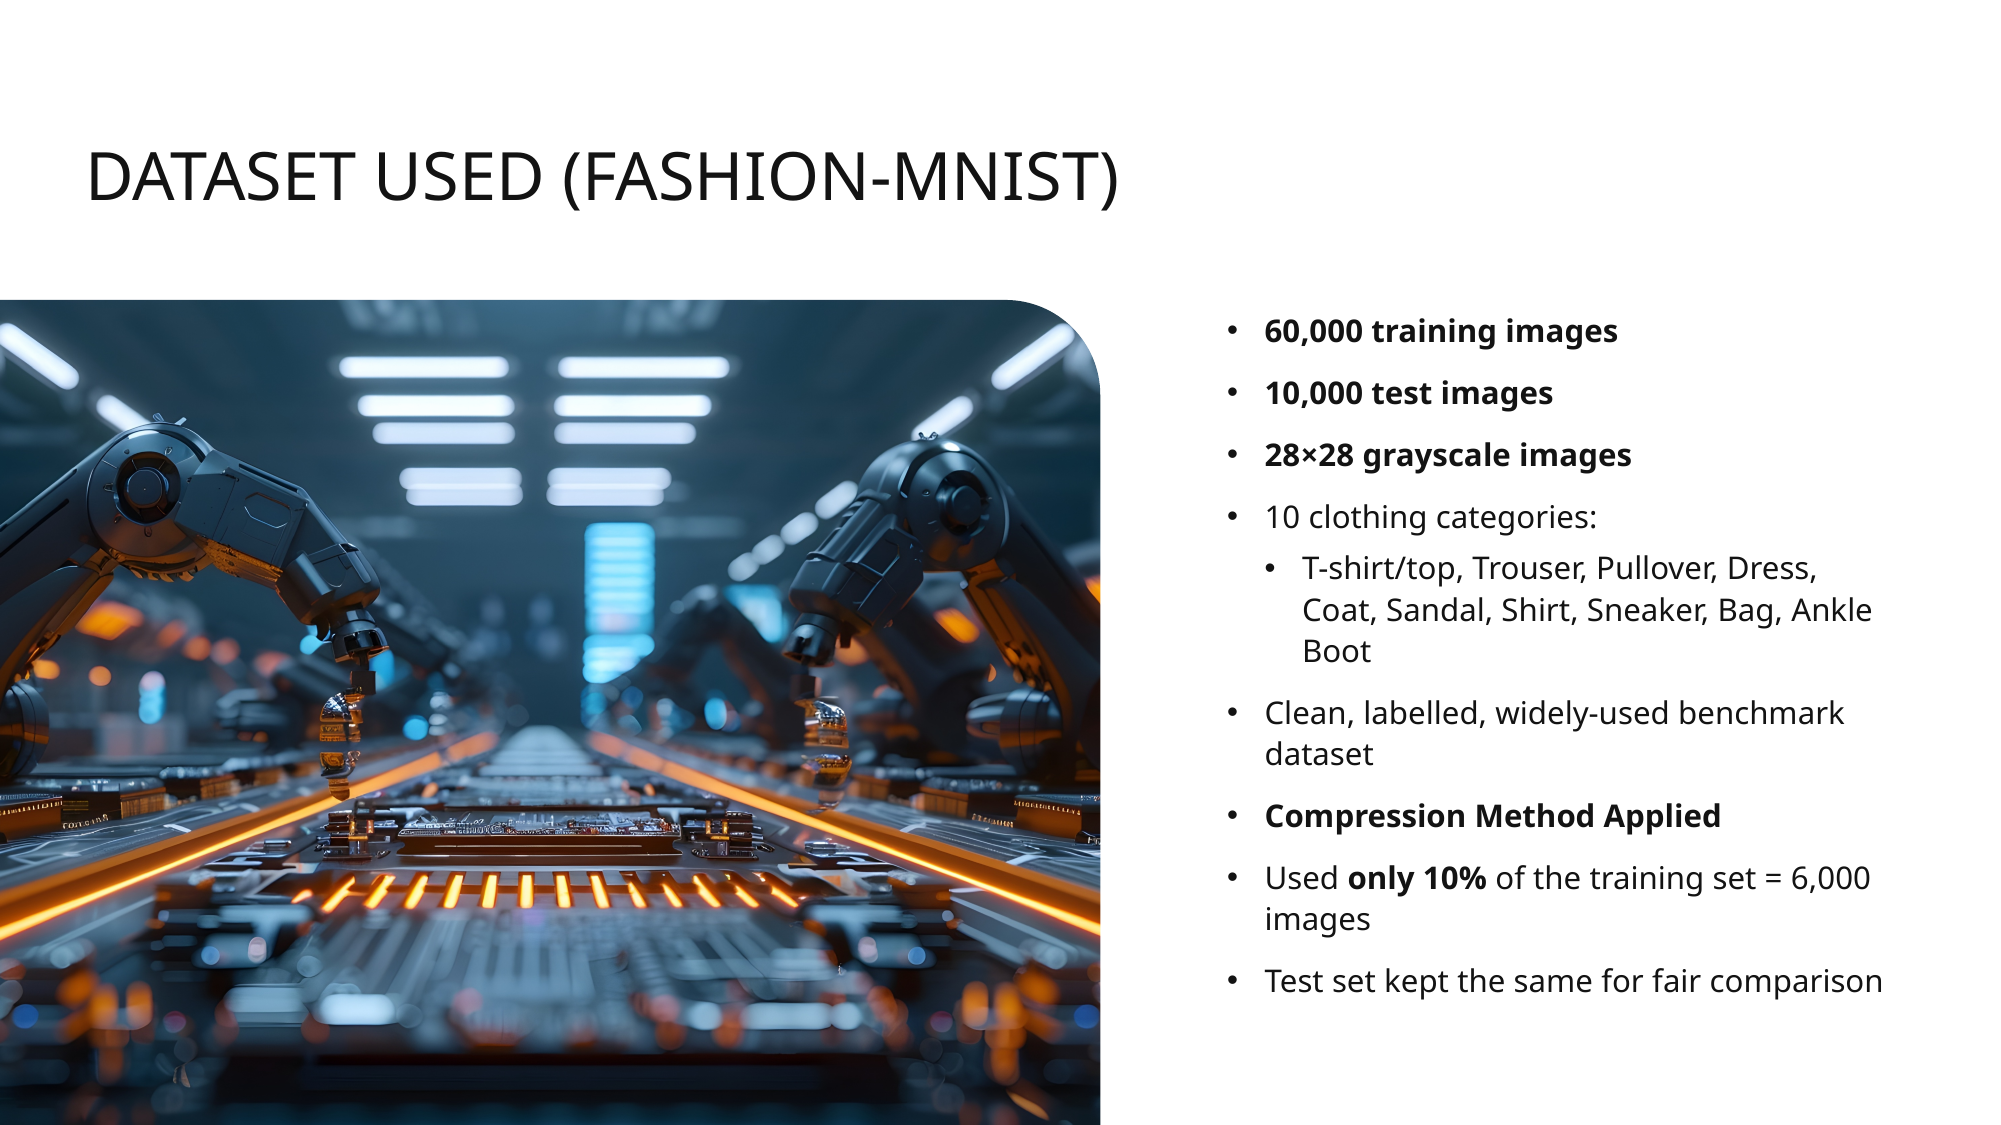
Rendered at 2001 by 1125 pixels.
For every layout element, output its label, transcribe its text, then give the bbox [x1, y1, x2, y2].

picture [0, 299, 1101, 1125]
title Dataset Used (Fashion-MNIST) [70, 98, 1901, 259]
list 60,000 training images 10,000 test images 28×28 grayscale images 10 clothing categories: T-shirt/top, Trouser, Pullover, Dress, Coat, Sandal, Shirt, Sneaker, Bag, Ankle Boot Clean, labelled, widely-used benchmark dataset Compression Method Applied Used only 10% of the training set = 6,000 images Test set kept the same for fair comparison [1212, 299, 1901, 1039]
